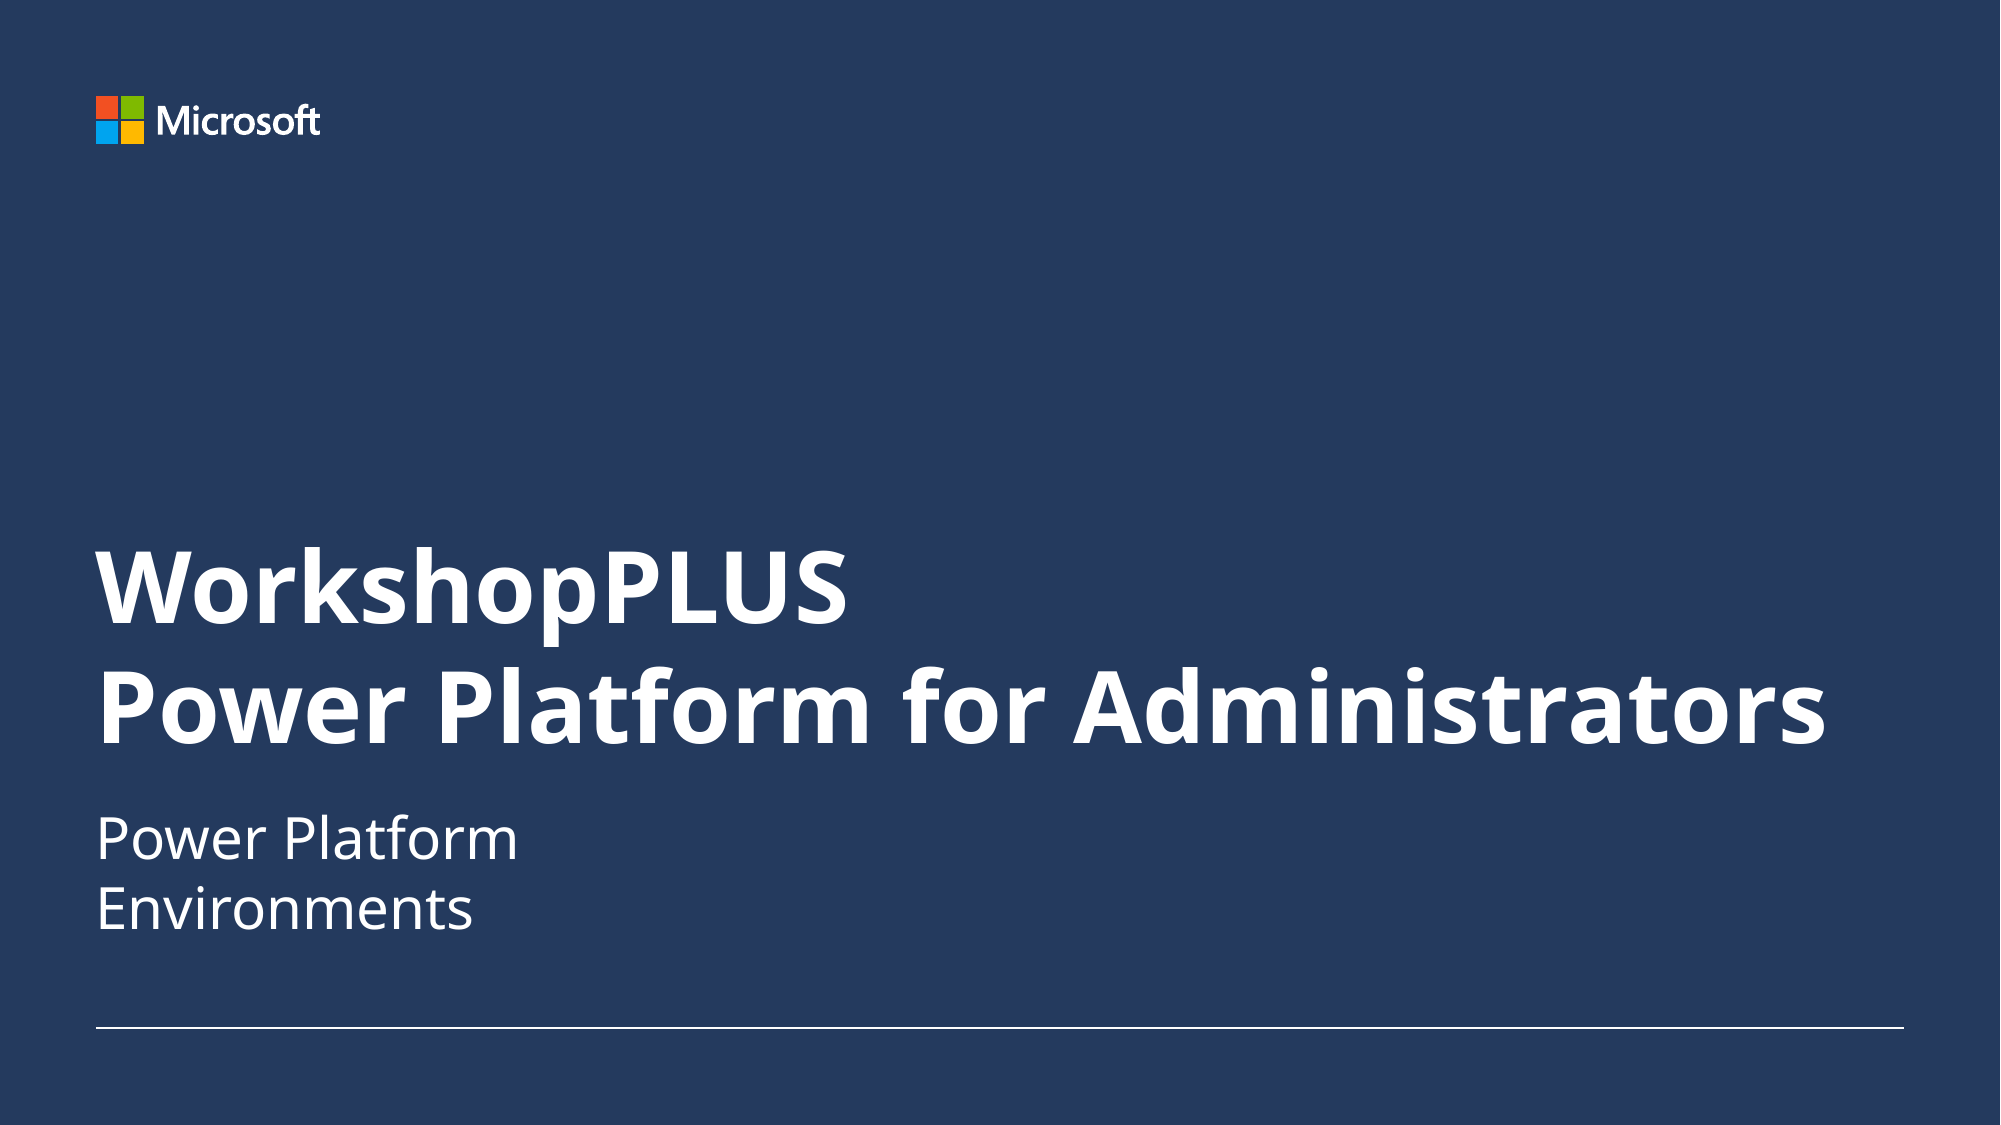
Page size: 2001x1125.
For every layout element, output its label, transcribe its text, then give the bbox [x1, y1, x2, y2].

title WorkshopPLUS Power Platform for Administrators [95, 521, 1847, 764]
list Power Platform Environments [95, 801, 909, 1003]
